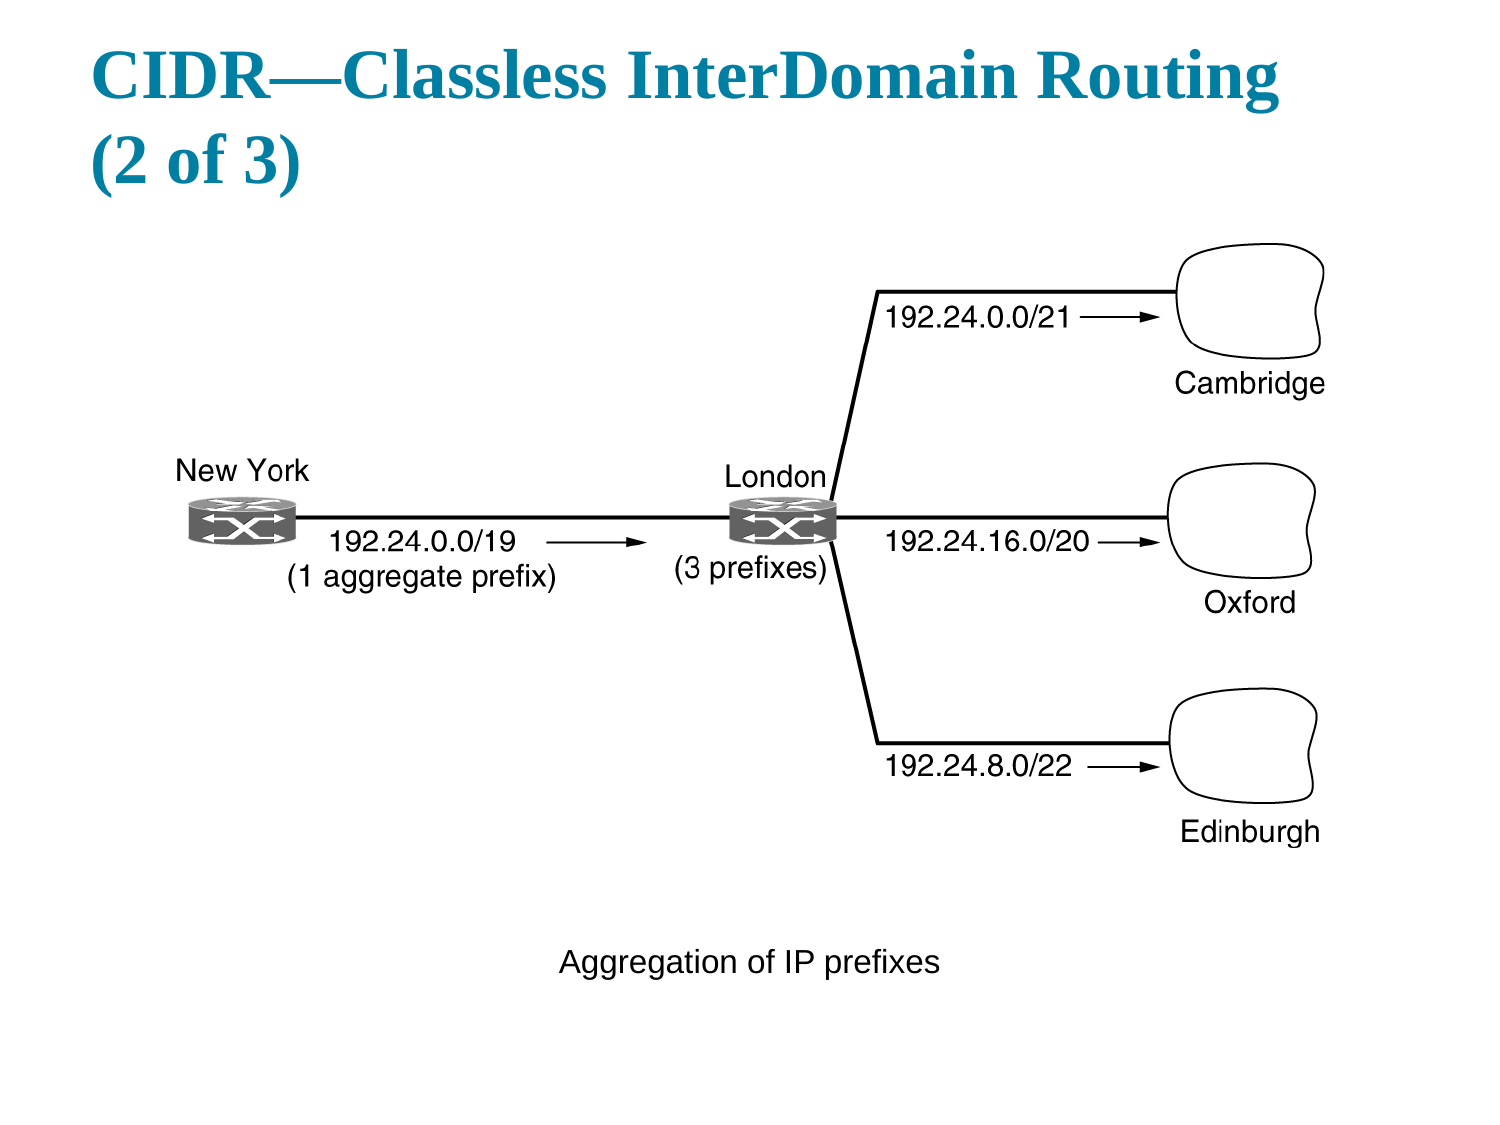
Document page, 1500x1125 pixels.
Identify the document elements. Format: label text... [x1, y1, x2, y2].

list Aggregation of IP prefixes [75, 828, 1425, 996]
picture [175, 242, 1325, 849]
title CIDR—Classless InterDomain Routing (2 of 3) [75, 37, 1425, 213]
